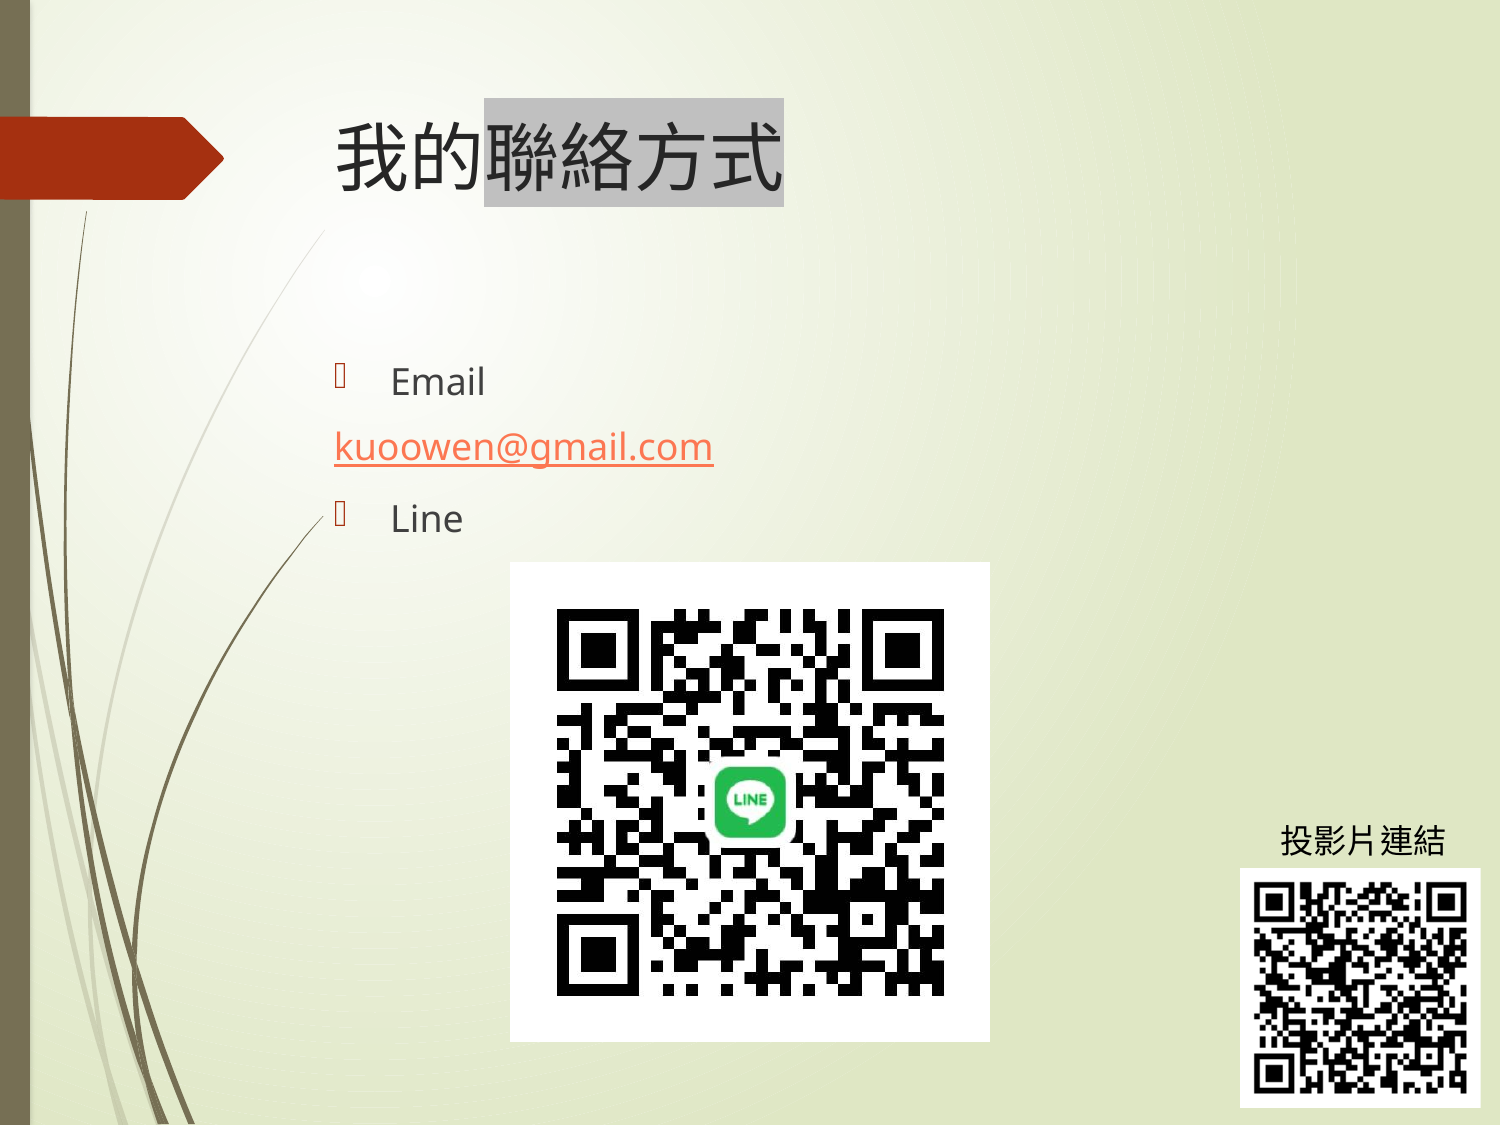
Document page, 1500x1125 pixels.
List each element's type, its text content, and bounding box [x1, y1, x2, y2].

title 我的聯絡方式 [319, 102, 1400, 313]
picture [510, 562, 990, 1042]
picture [1240, 868, 1481, 1108]
list Email kuoowen@gmail.com Line [318, 350, 1400, 970]
